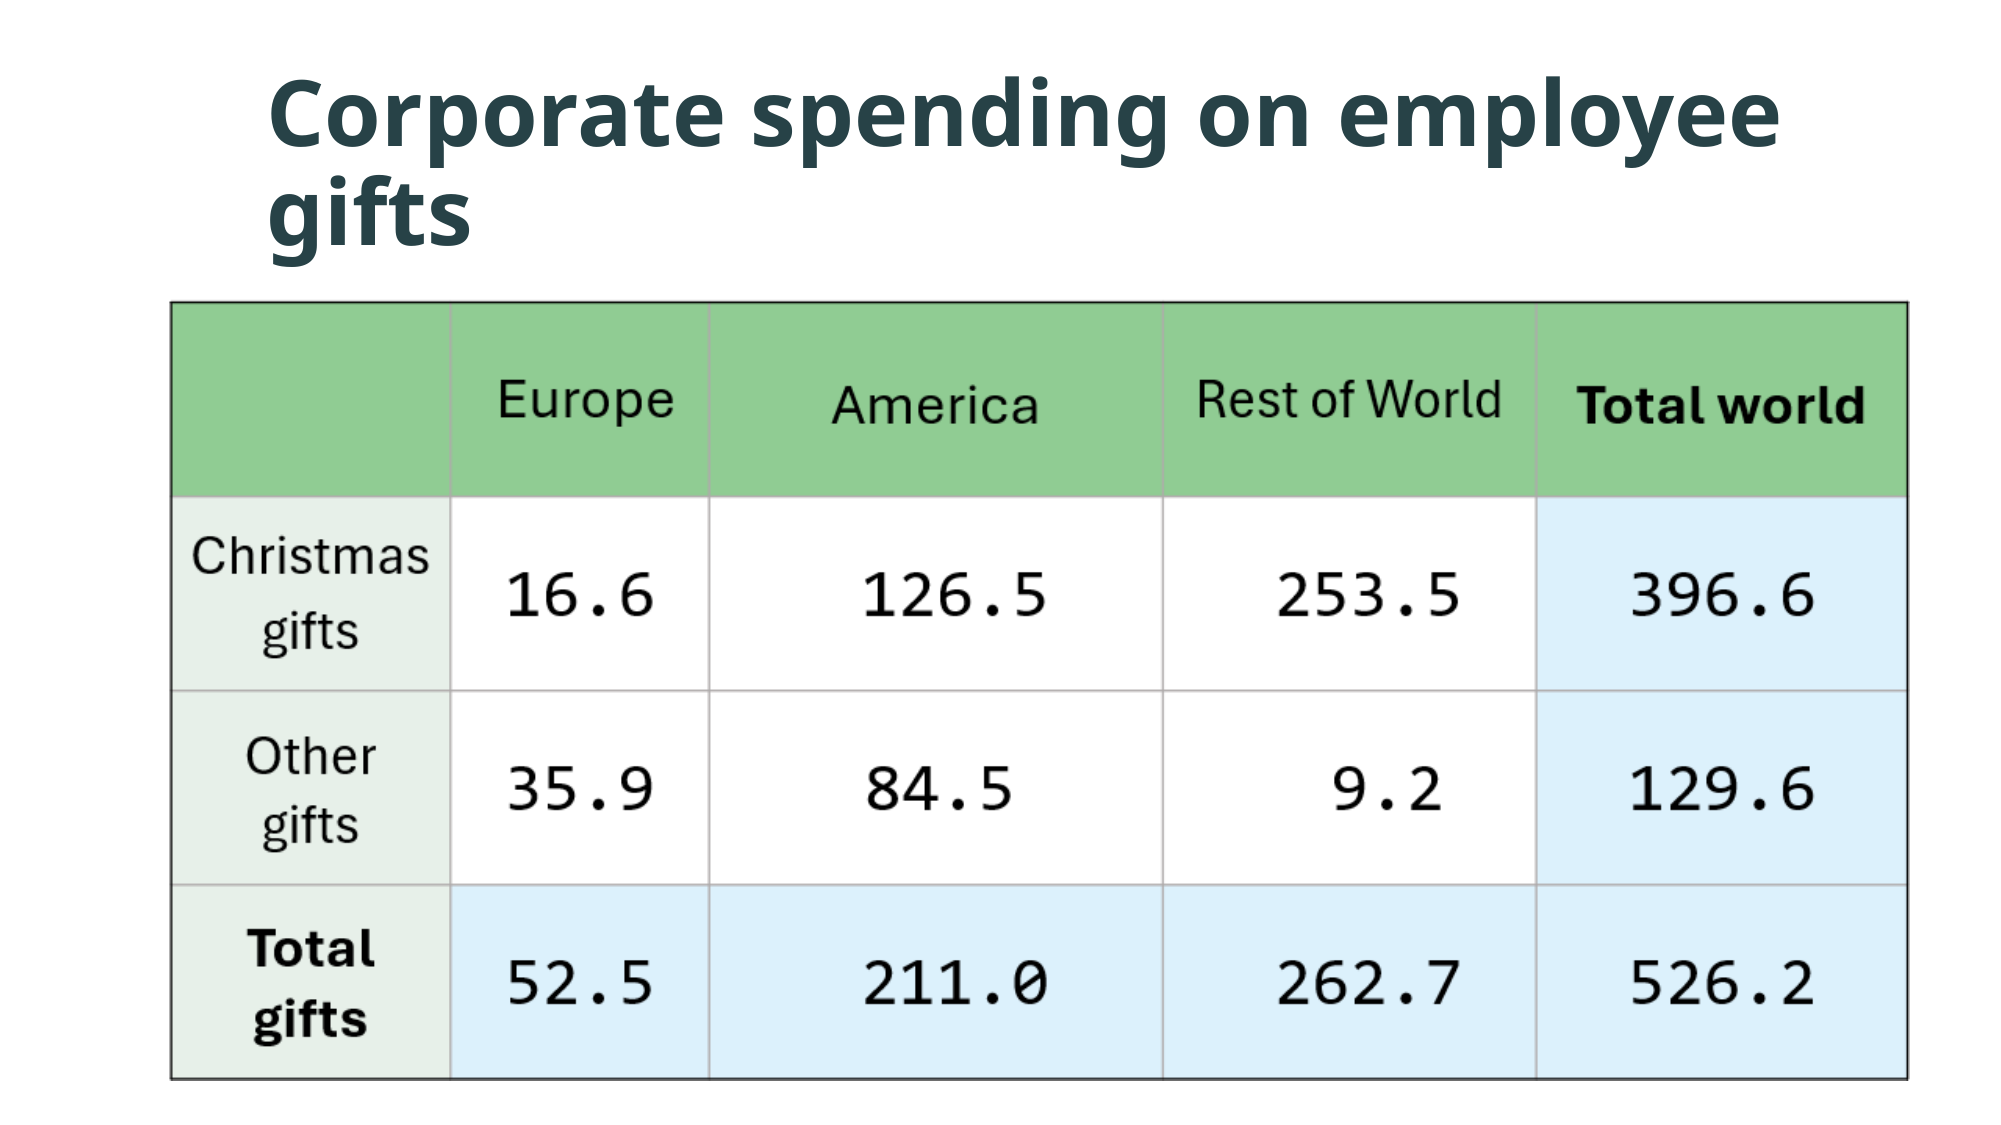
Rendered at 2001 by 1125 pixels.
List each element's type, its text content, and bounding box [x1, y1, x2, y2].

title Corporate spending on employee gifts [251, 43, 1835, 294]
picture [165, 294, 2000, 1125]
